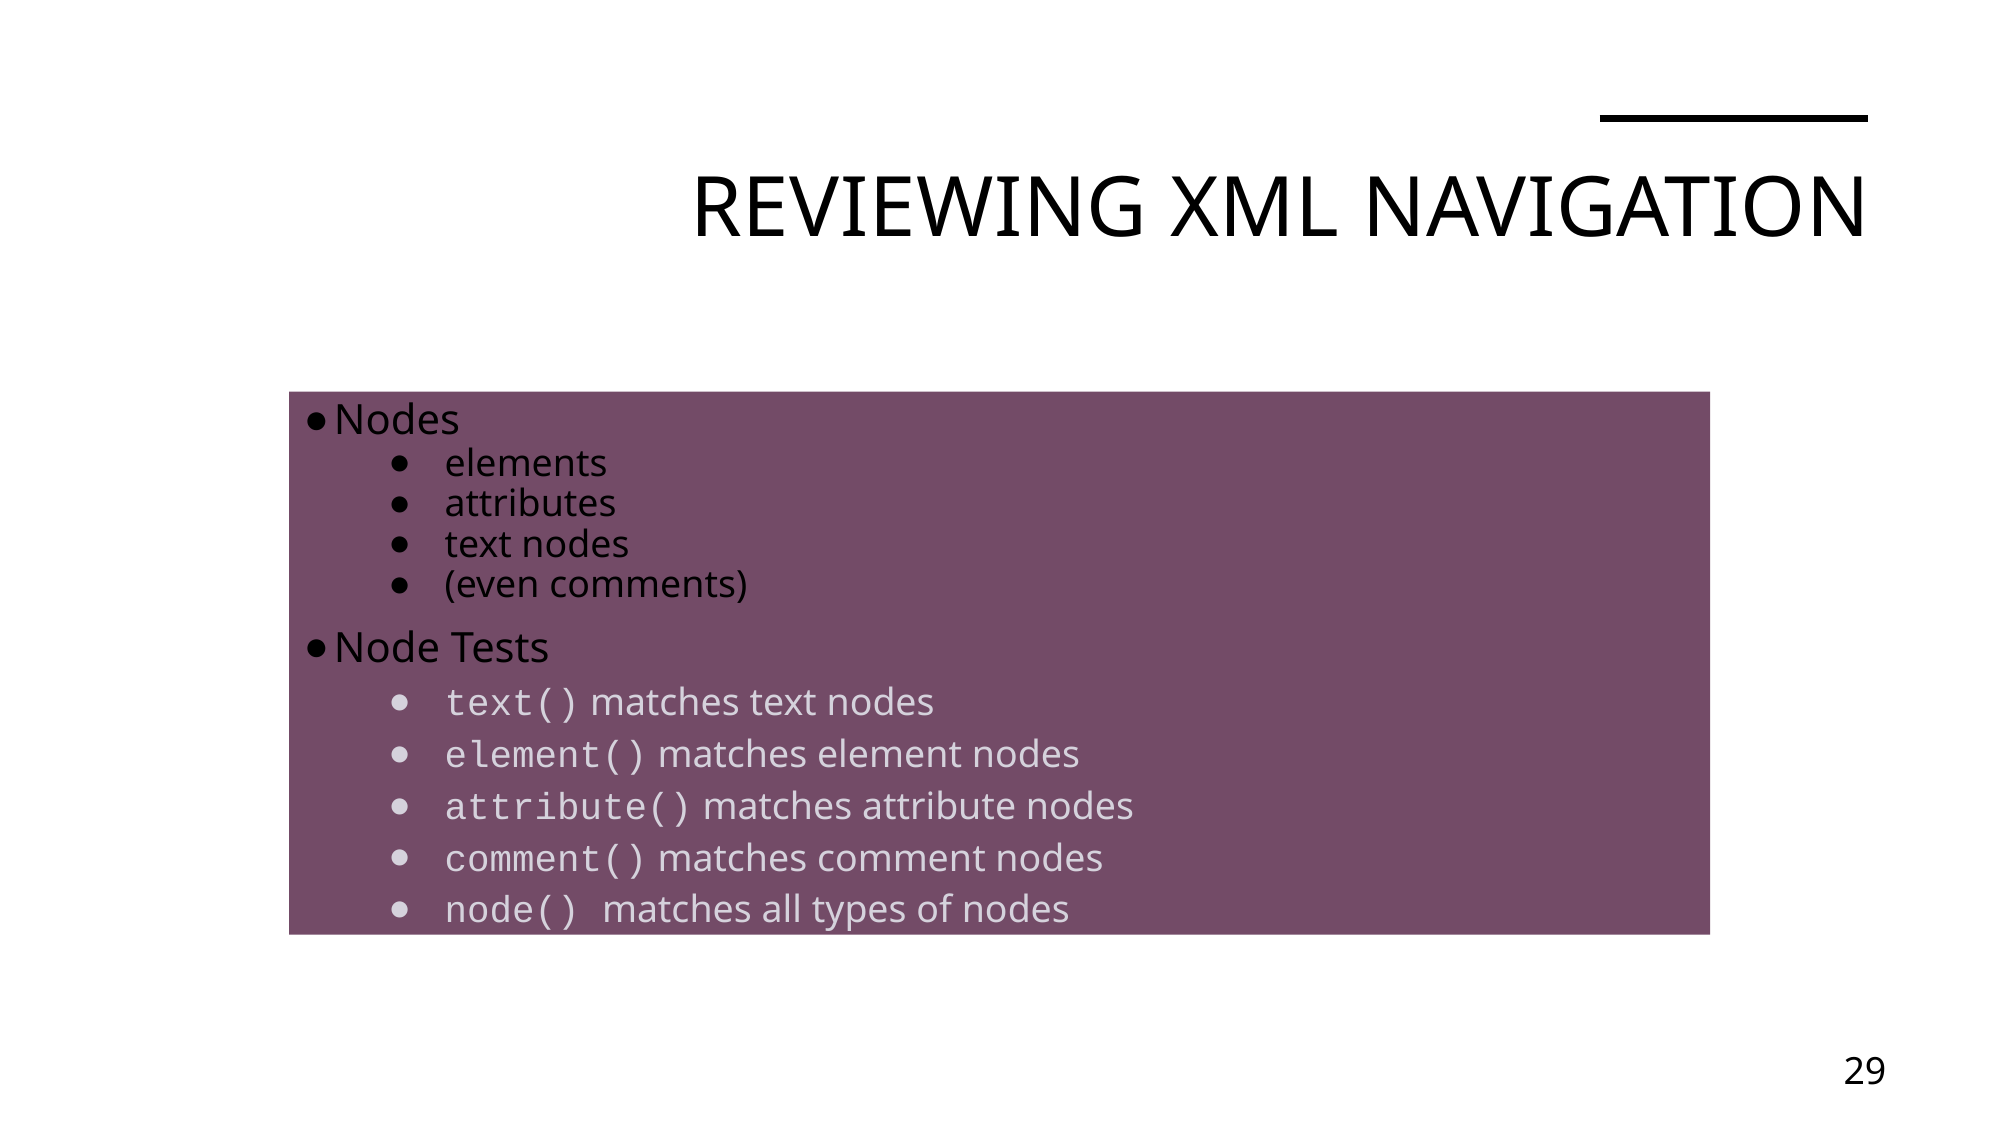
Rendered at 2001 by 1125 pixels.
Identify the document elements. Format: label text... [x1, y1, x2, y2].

slide_number 29 [1791, 1042, 1902, 1103]
title Reviewing XML Navigation [114, 145, 1886, 319]
list Nodes elements attributes text nodes (even comments) Node Tests text() matches text nodes element() matches element nodes attribute() matches attribute nodes comment() matches comment nodes node() matches all types of nodes [289, 391, 1711, 935]
